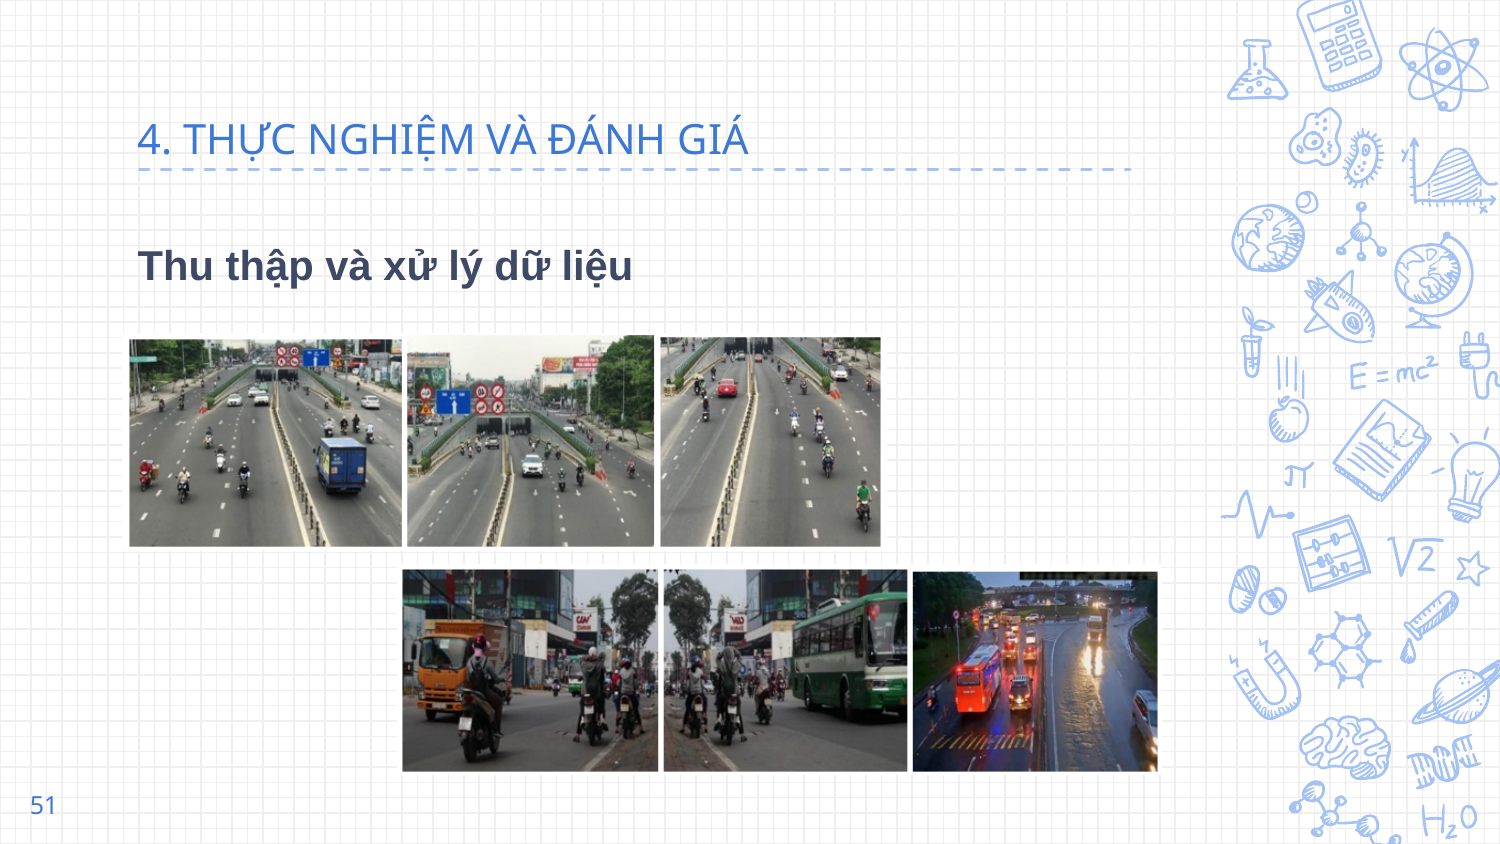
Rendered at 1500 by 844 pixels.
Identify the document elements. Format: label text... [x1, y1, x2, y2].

picture [396, 564, 1162, 775]
slide_number 51 [14, 774, 105, 840]
picture [122, 332, 888, 552]
list Thu thập và xử lý dữ liệu [122, 223, 1212, 696]
title 4. THỰC NGHIỆM VÀ ĐÁNH GIÁ [122, 36, 1130, 178]
